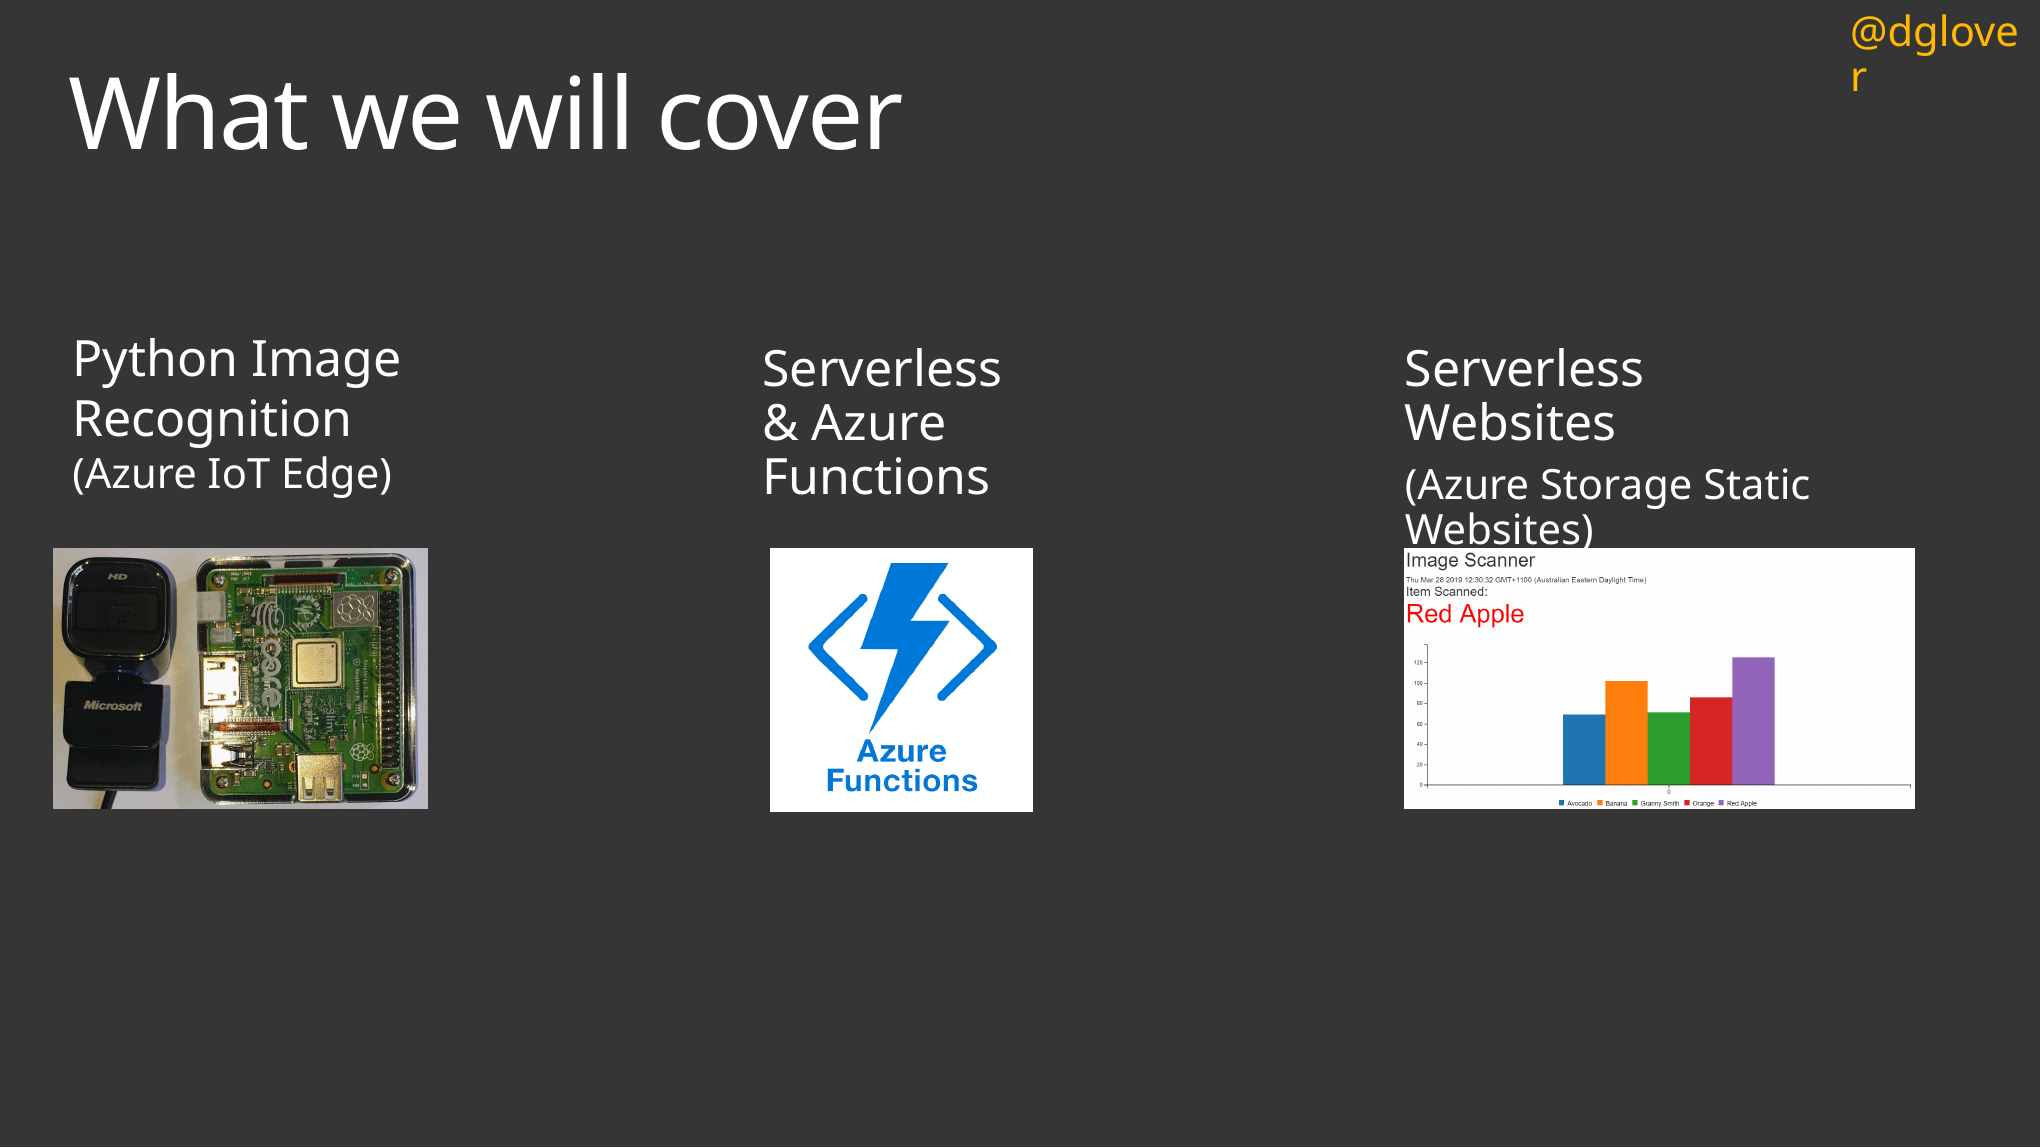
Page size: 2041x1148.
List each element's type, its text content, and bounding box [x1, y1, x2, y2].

text_box Serverless & Azure Functions [732, 319, 1071, 529]
text_box Python Image Recognition (Azure IoT Edge) [57, 319, 428, 504]
picture [1404, 548, 1915, 809]
text_box Serverless Websites (Azure Storage Static Websites) [1374, 319, 1882, 578]
picture [769, 548, 1033, 812]
picture [53, 548, 428, 809]
title What we will cover [45, 48, 1996, 199]
